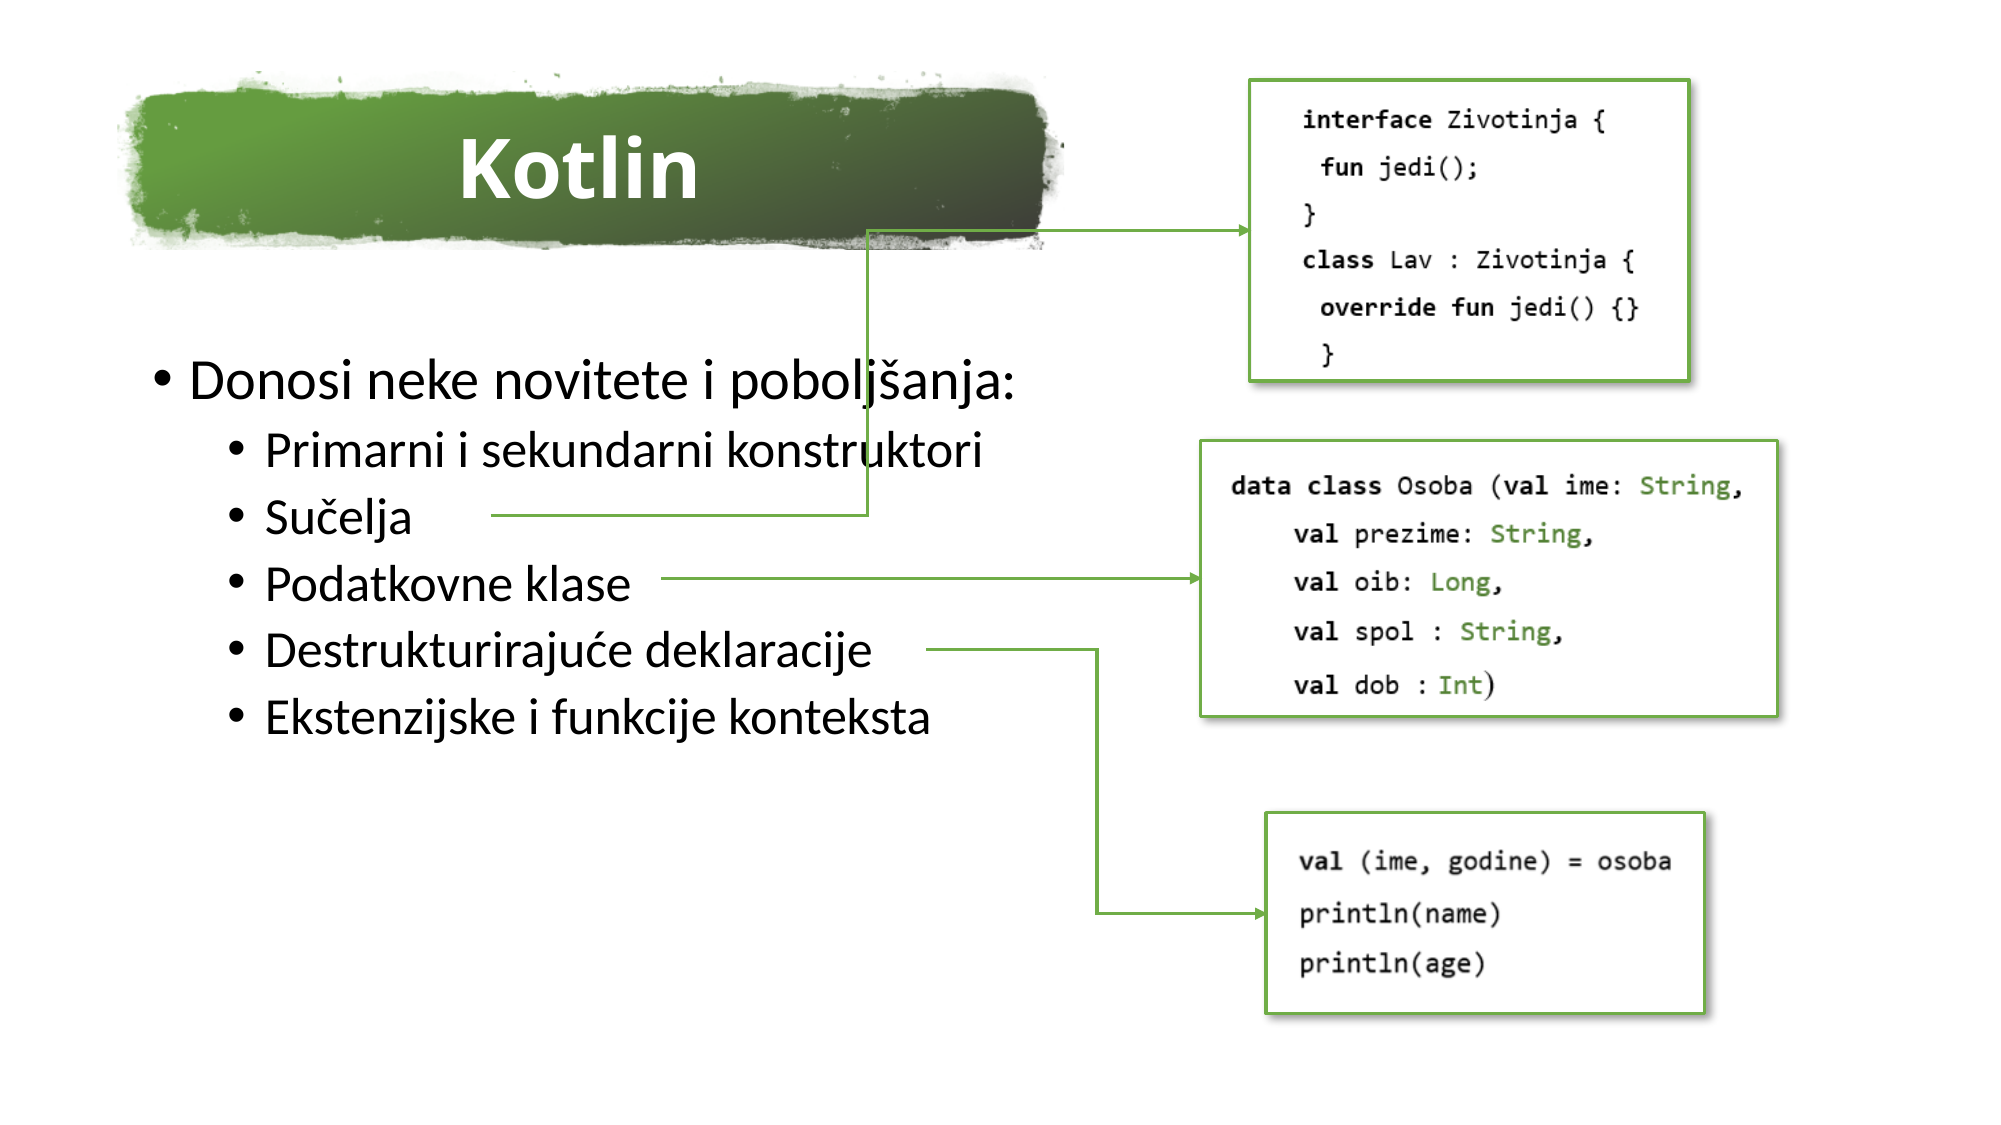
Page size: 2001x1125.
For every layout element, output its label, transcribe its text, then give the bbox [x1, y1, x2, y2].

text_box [490, 230, 1252, 516]
picture [1202, 441, 1777, 715]
list Donosi neke novitete i poboljšanja: Primarni i sekundarni konstruktori Sučelja Podatkovne klase Destrukturirajuće deklaracije Ekstenzijske i funkcije konteksta [137, 342, 1045, 793]
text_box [926, 649, 1268, 914]
picture [1251, 81, 1688, 380]
picture [117, 71, 1065, 250]
picture [1267, 814, 1704, 1013]
